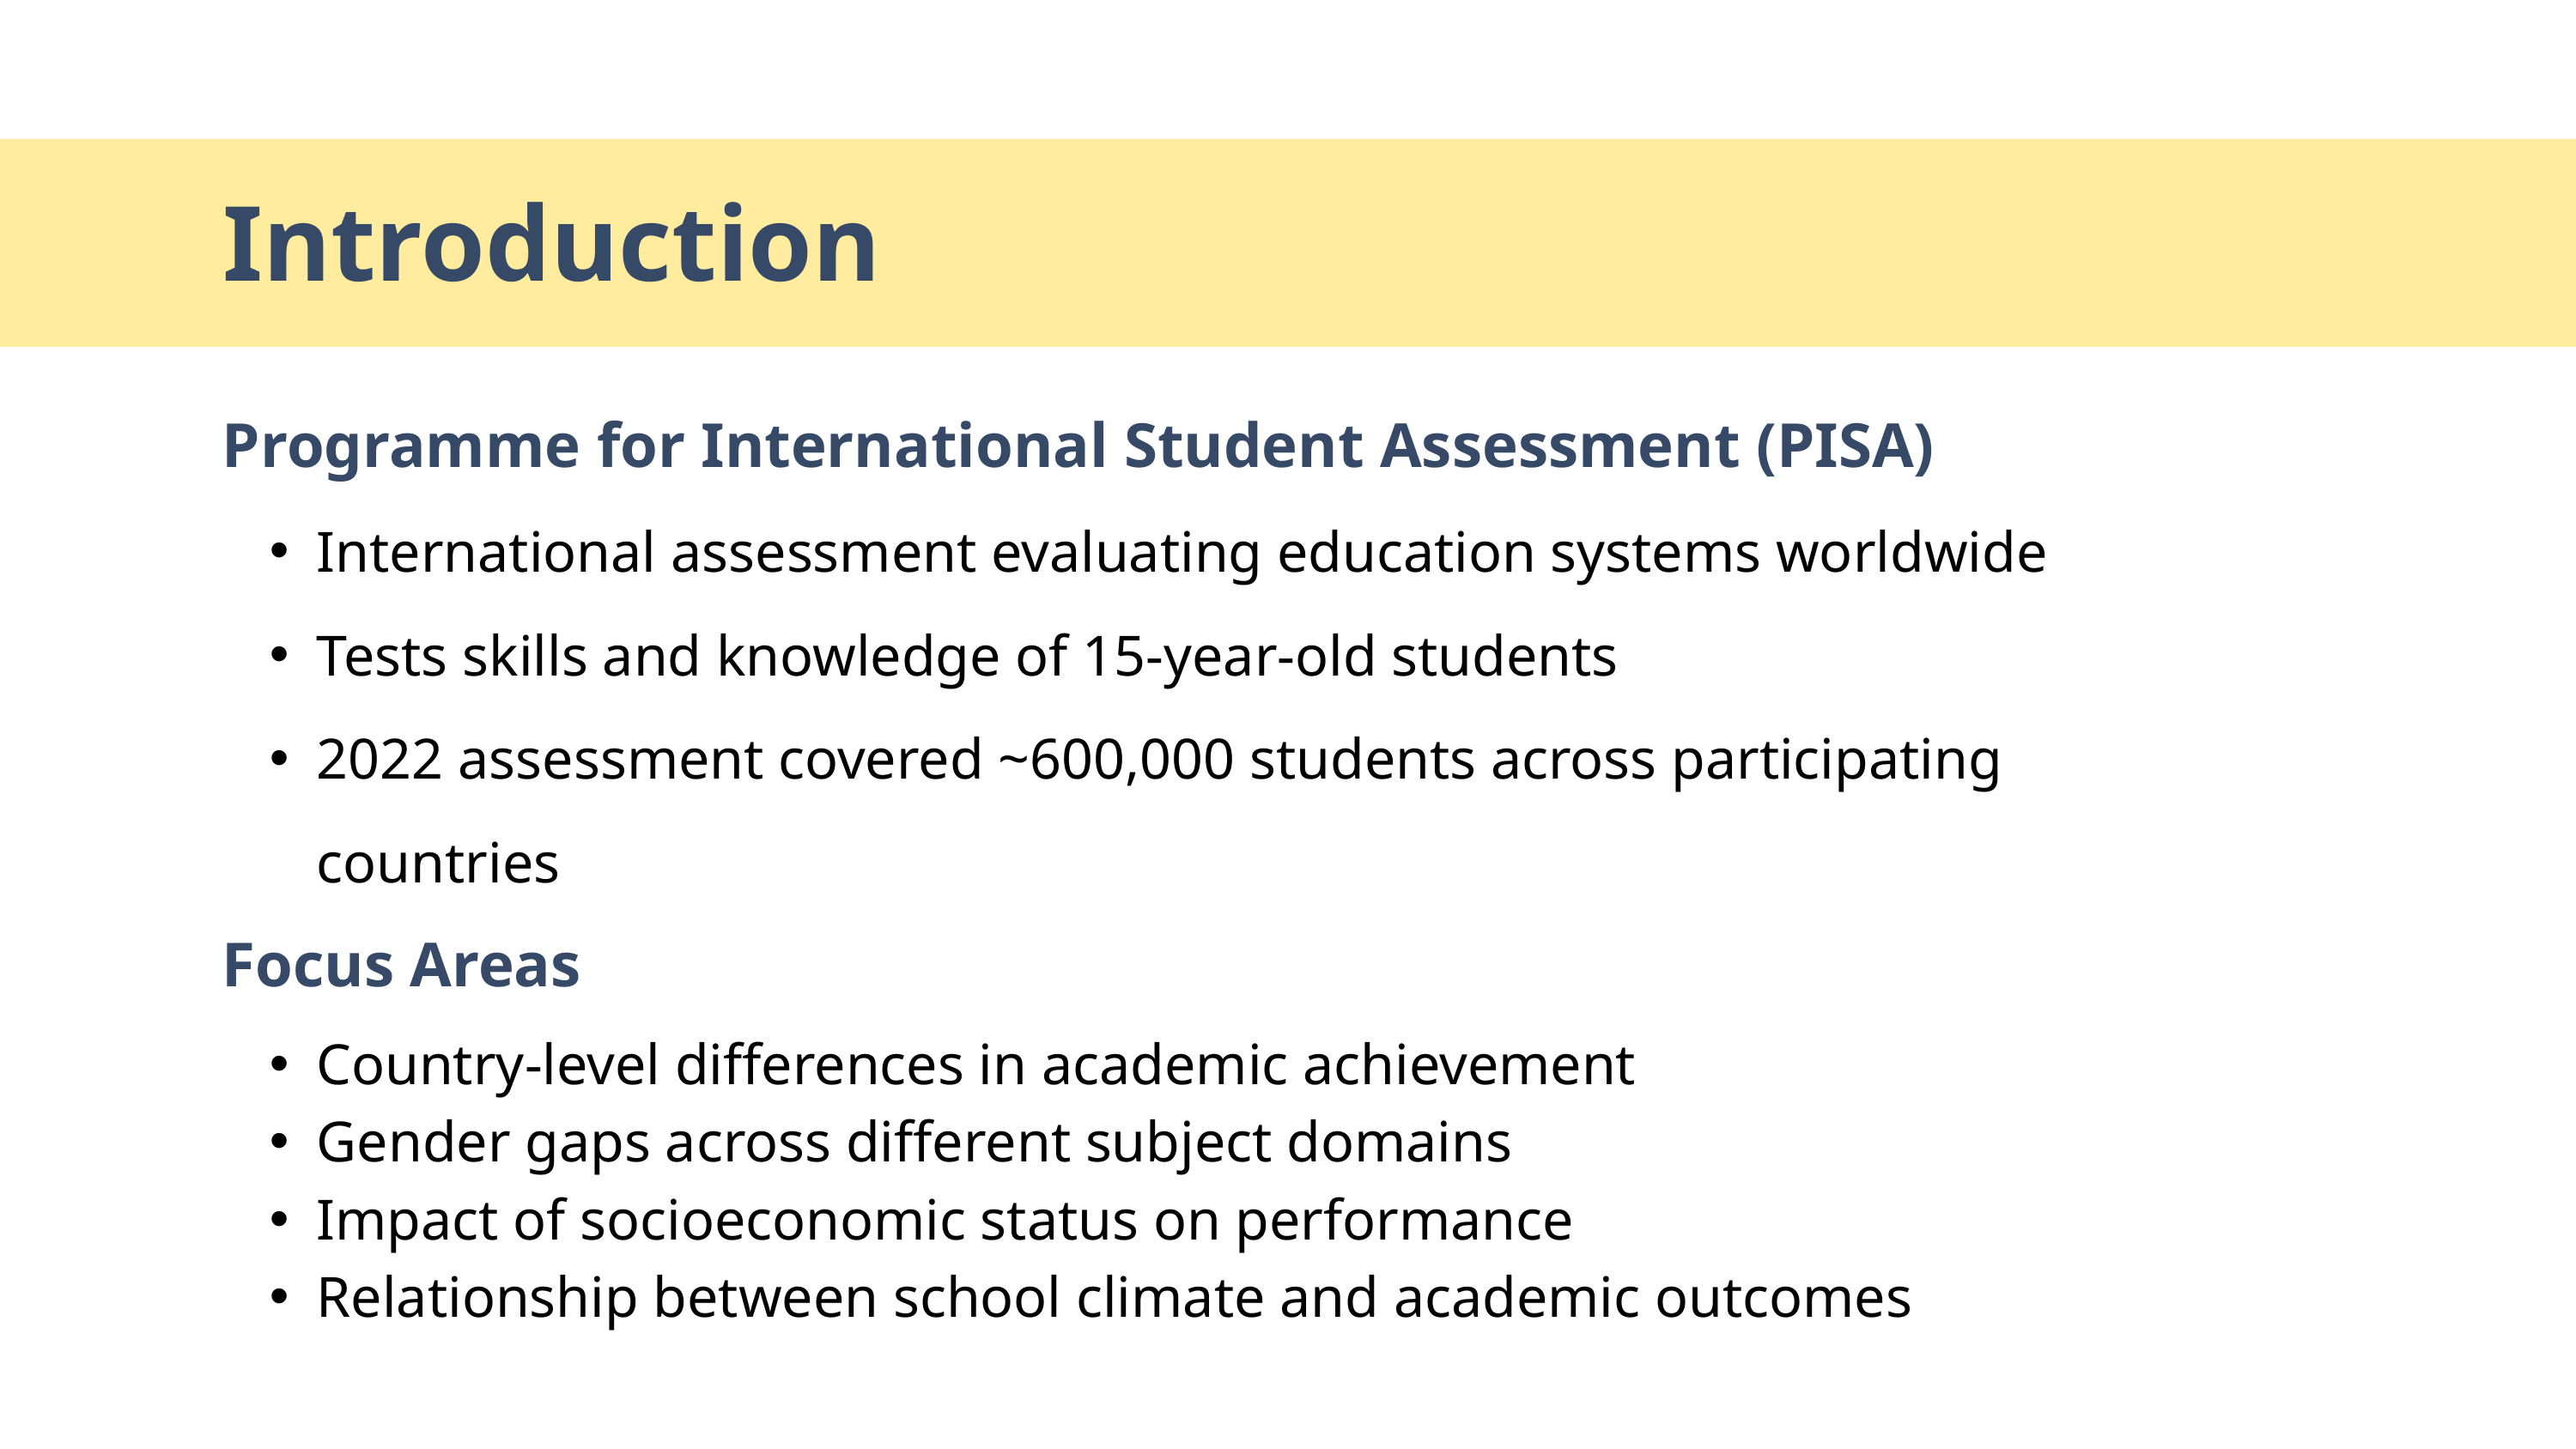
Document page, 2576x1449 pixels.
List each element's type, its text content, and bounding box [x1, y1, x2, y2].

text_box Country-level differences in academic achievement Gender gaps across different subject domains Impact of socioeconomic status on performance Relationship between school climate and academic outcomes [222, 1018, 2158, 1407]
text_box Focus Areas [222, 913, 681, 999]
text_box International assessment evaluating education systems worldwide Tests skills and knowledge of 15-year-old students 2022 assessment covered ~600,000 students across participating countries [222, 479, 2190, 894]
text_box Programme for International Student Assessment (PISA) [222, 394, 2006, 479]
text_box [0, 138, 2576, 348]
